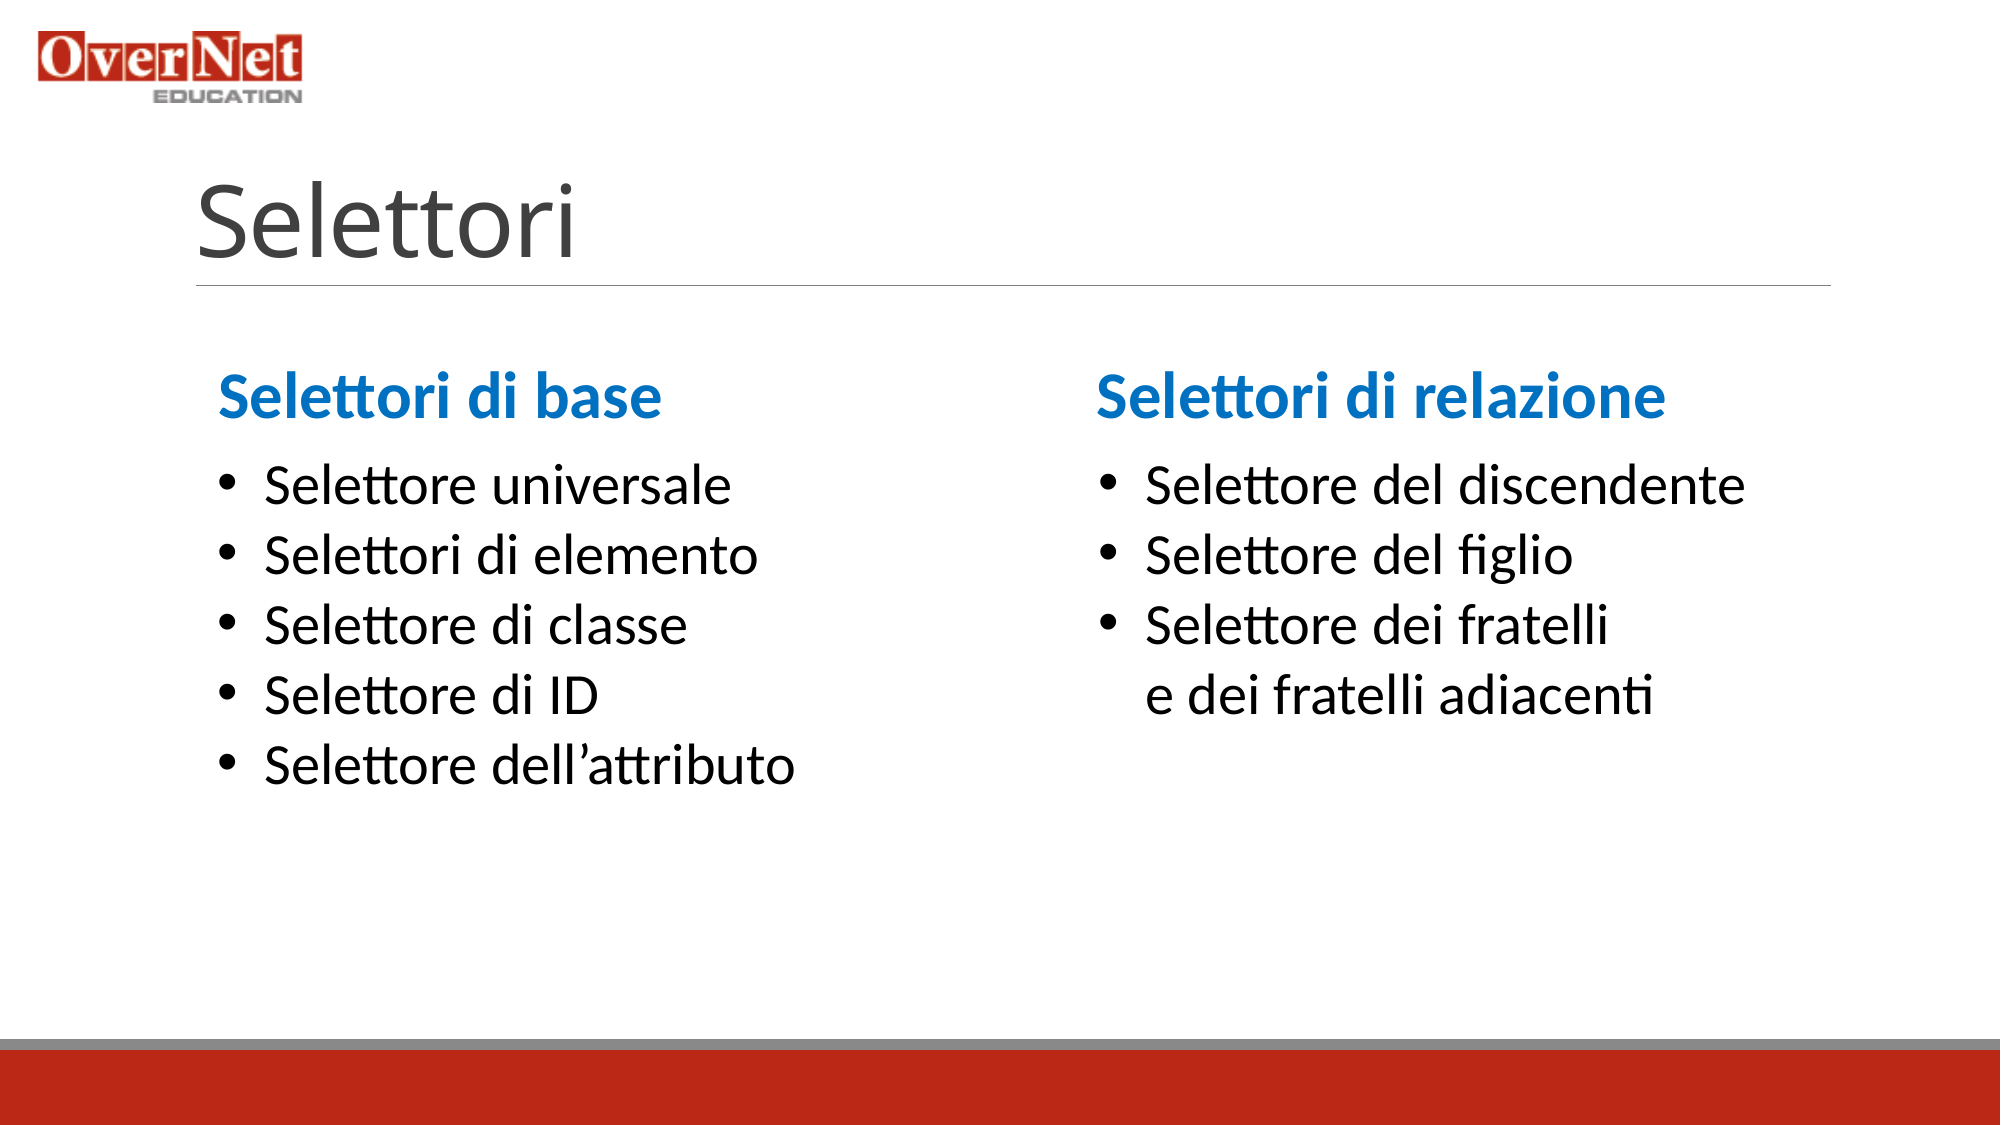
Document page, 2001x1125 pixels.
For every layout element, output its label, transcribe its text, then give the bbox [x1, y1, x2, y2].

text_box Selettore universale Selettori di elemento Selettore di classe Selettore di ID Selettore dell’attributo [203, 439, 884, 874]
text_box Selettori di base [203, 284, 948, 439]
picture [35, 31, 304, 103]
text_box Selettore del discendente Selettore del figlio Selettore dei fratelli e dei fratelli adiacenti [1084, 438, 1789, 734]
text_box Selettori di relazione [1081, 284, 1697, 439]
title Selettori [180, 112, 1830, 285]
